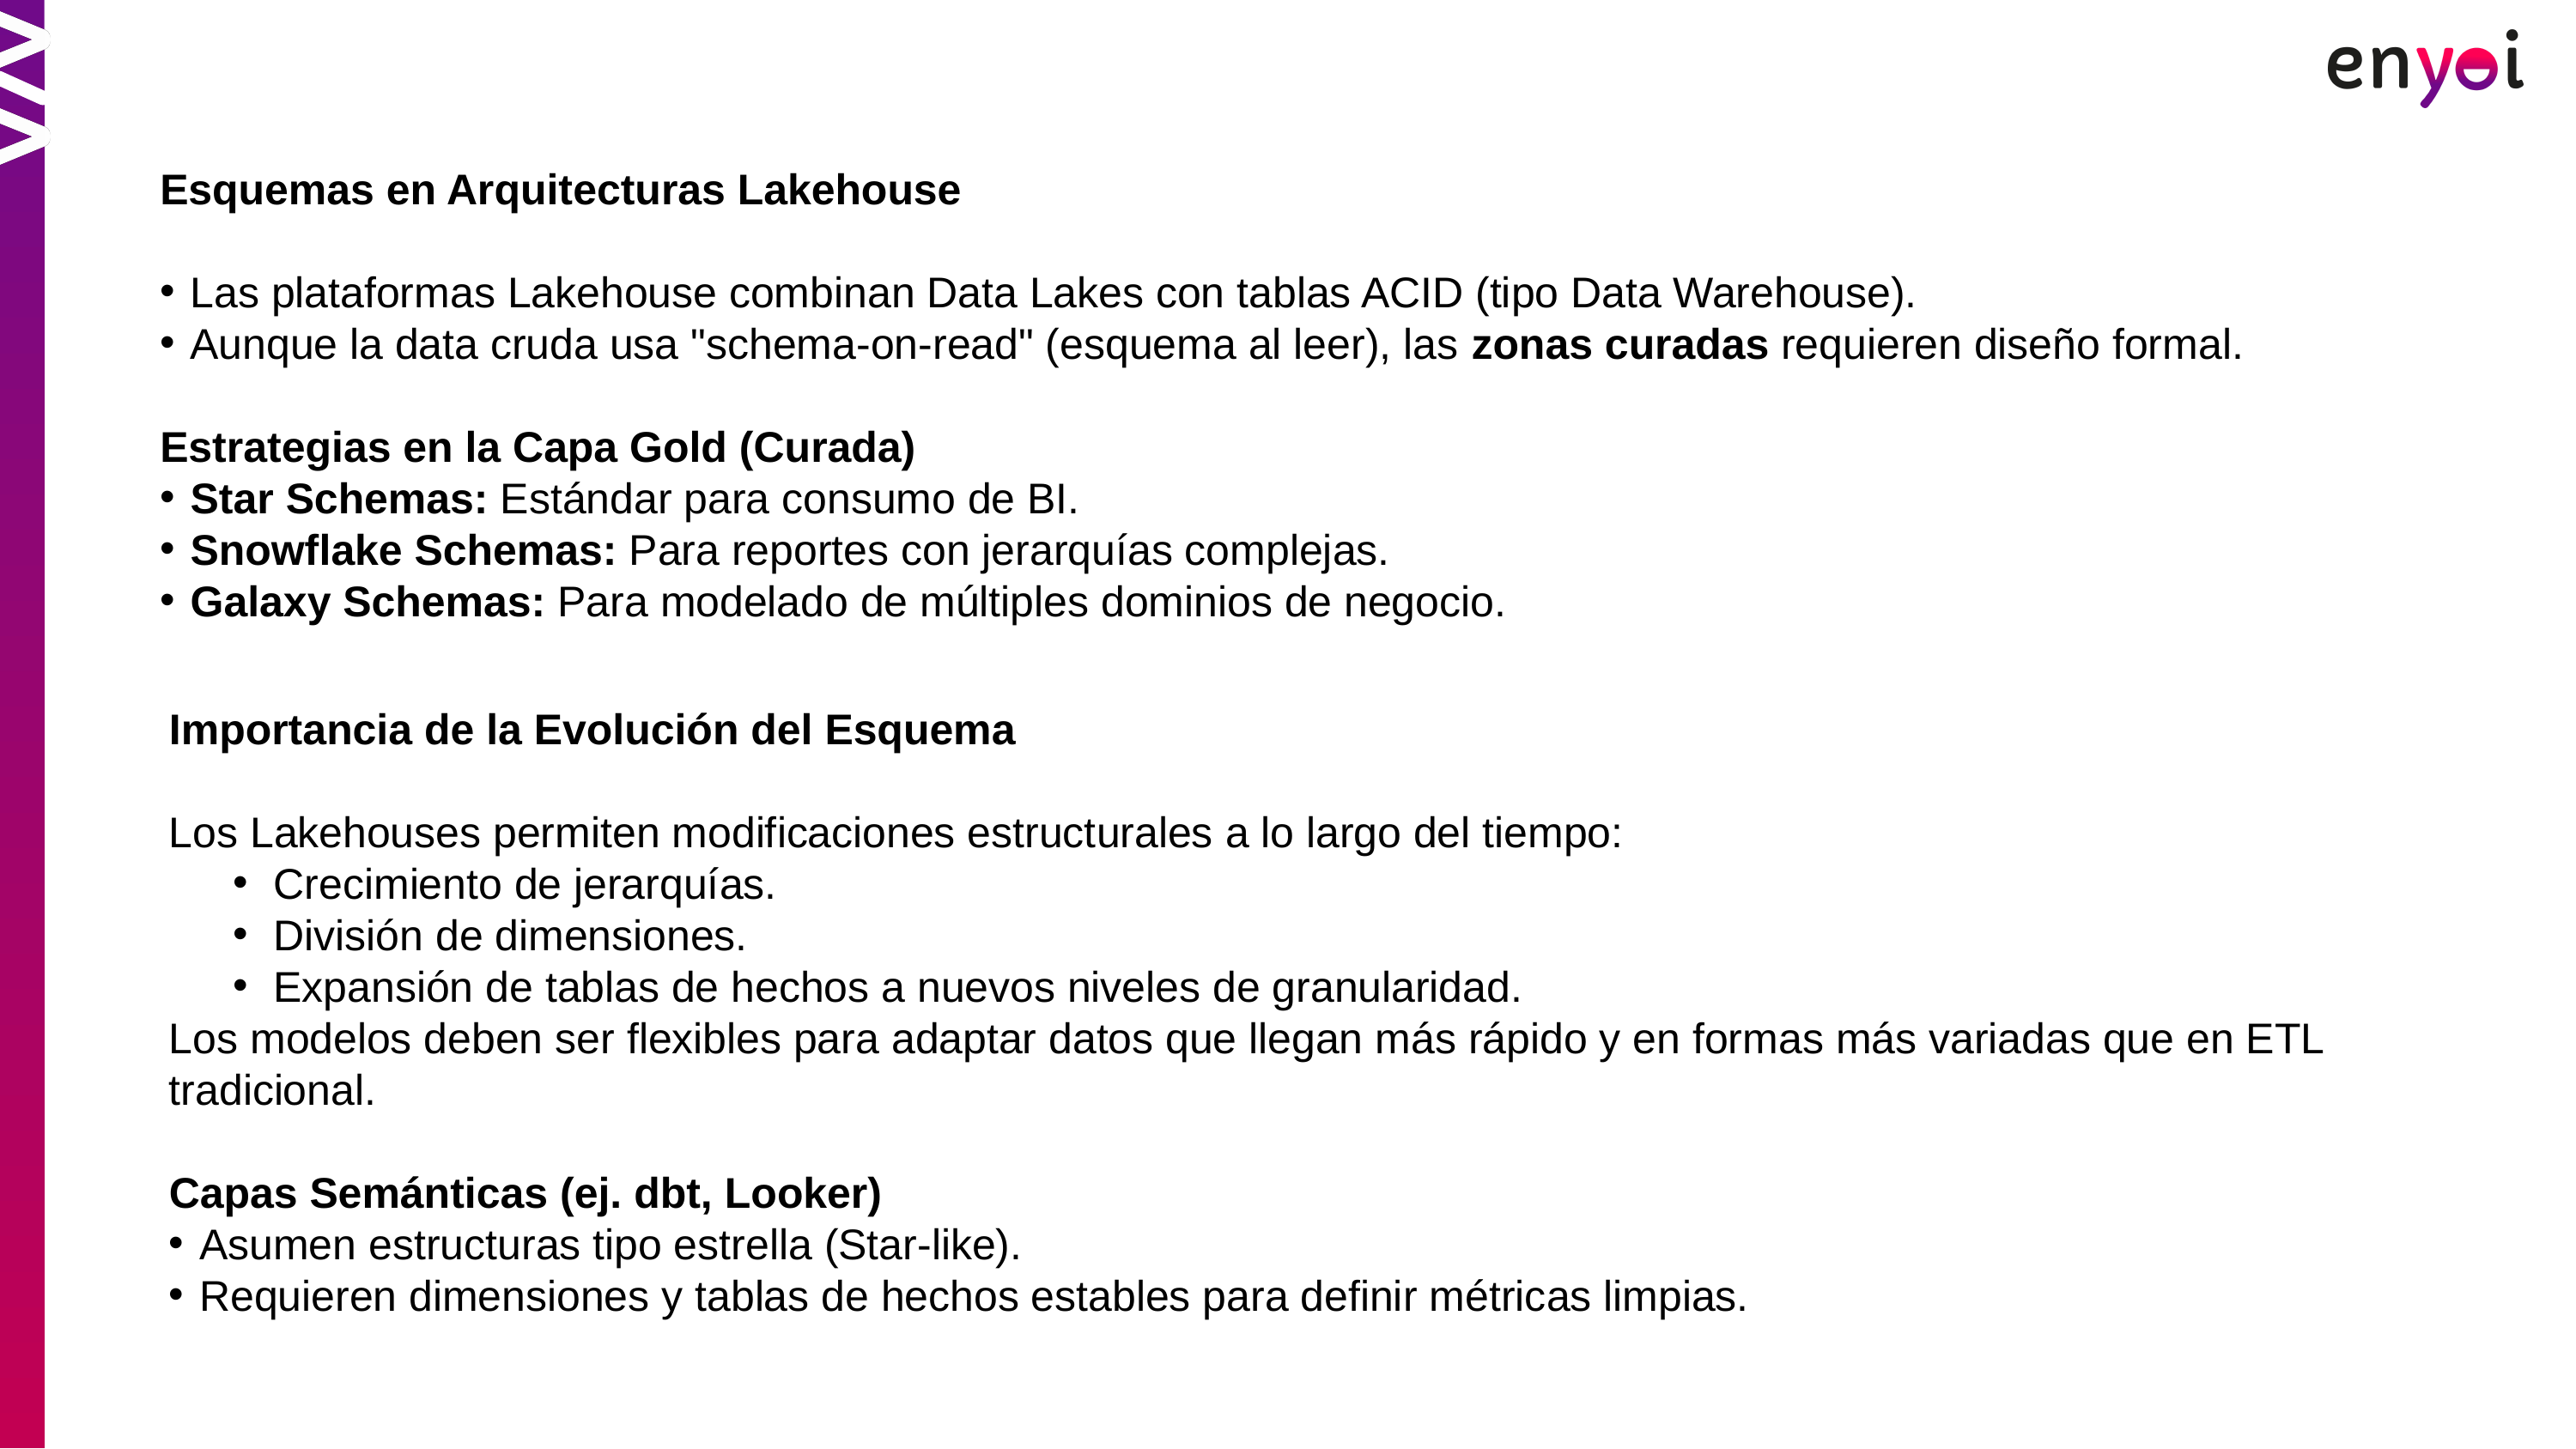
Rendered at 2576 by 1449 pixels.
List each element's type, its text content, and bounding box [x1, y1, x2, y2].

text_box Importancia de la Evolución del Esquema Los Lakehouses permiten modificaciones estructurales a lo largo del tiempo: Crecimiento de jerarquías. División de dimensiones. Expansión de tablas de hechos a nuevos niveles de granularidad. Los modelos deben ser flexibles para adaptar datos que llegan más rápido y en formas más variadas que en ETL tradicional. Capas Semánticas (ej. dbt, Looker) Asumen estructuras tipo estrella (Star-like). Requieren dimensiones y tablas de hechos estables para definir métricas limpias. [156, 695, 2391, 1327]
text_box [2328, 29, 2524, 108]
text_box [0, 0, 53, 1449]
text_box Esquemas en Arquitecturas Lakehouse Las plataformas Lakehouse combinan Data Lakes con tablas ACID (tipo Data Warehouse). Aunque la data cruda usa "schema-on-read" (esquema al leer), las zonas curadas requieren diseño formal. Estrategias en la Capa Gold (Curada) Star Schemas: Estándar para consumo de BI. Snowflake Schemas: Para reportes con jerarquías complejas. Galaxy Schemas: Para modelado de múltiples dominios de negocio. [147, 155, 2495, 633]
